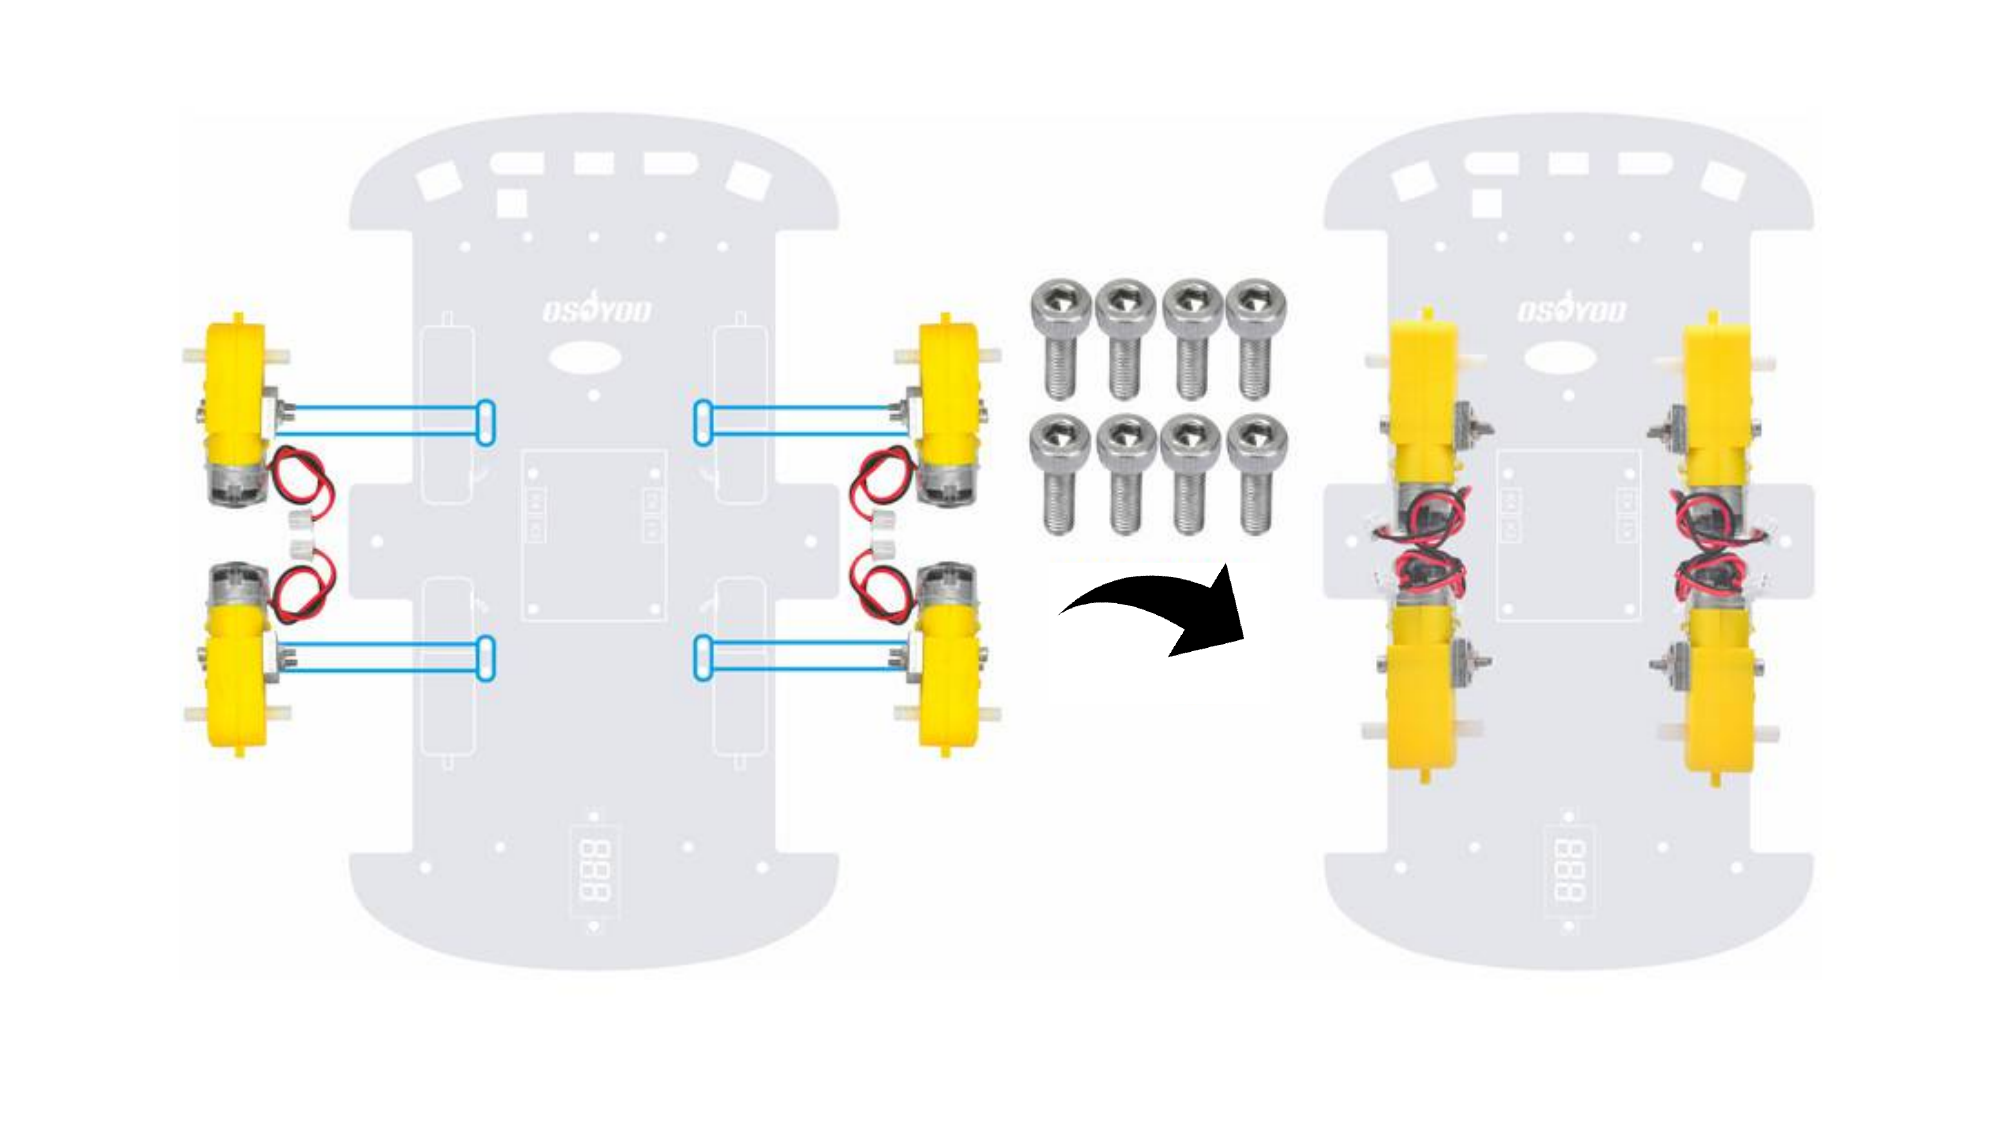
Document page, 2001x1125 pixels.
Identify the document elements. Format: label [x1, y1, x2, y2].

picture [1049, 489, 1271, 711]
text_box [122, 64, 1938, 1009]
